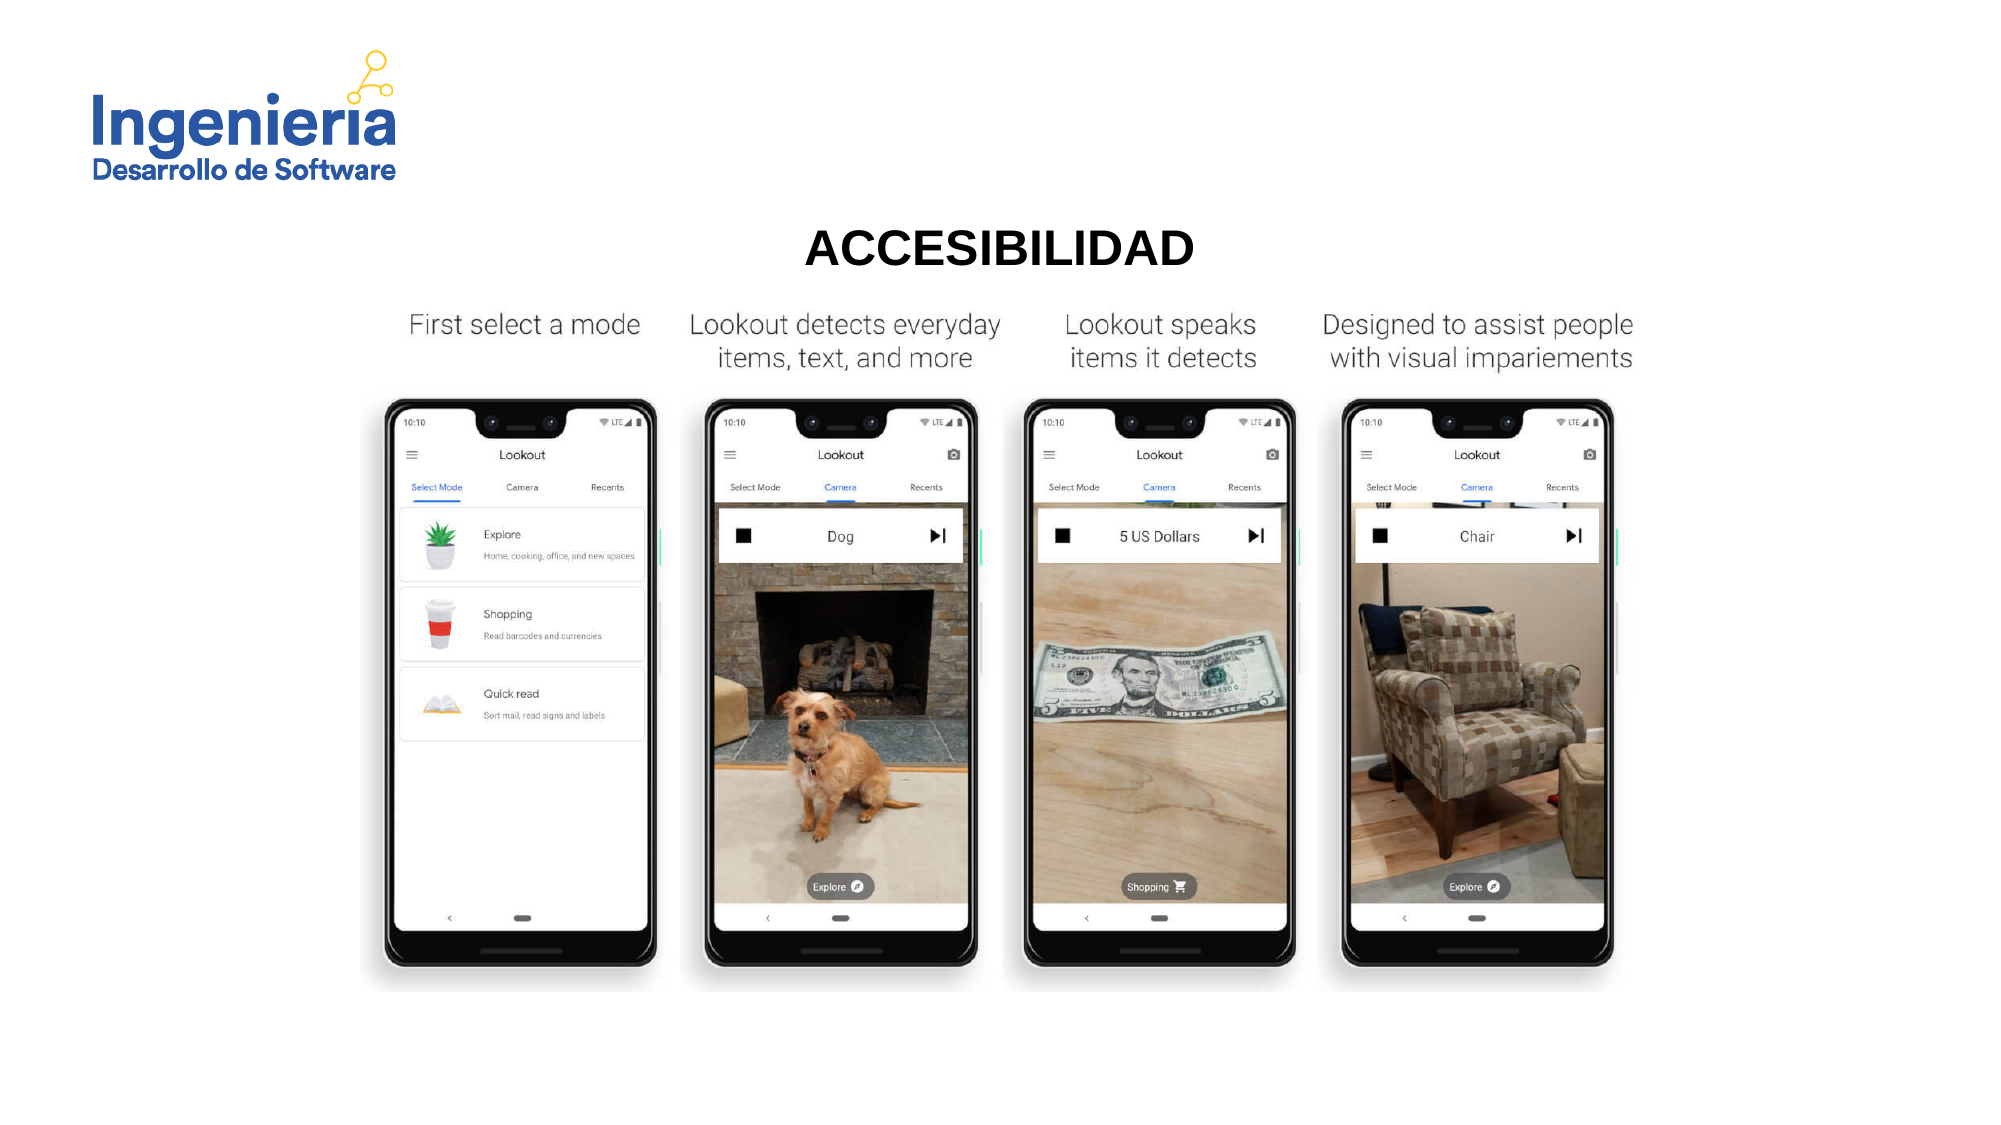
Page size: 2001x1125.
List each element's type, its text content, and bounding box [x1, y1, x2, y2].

text_box ACCESIBILIDAD [614, 207, 1386, 262]
picture [0, 0, 2000, 1125]
